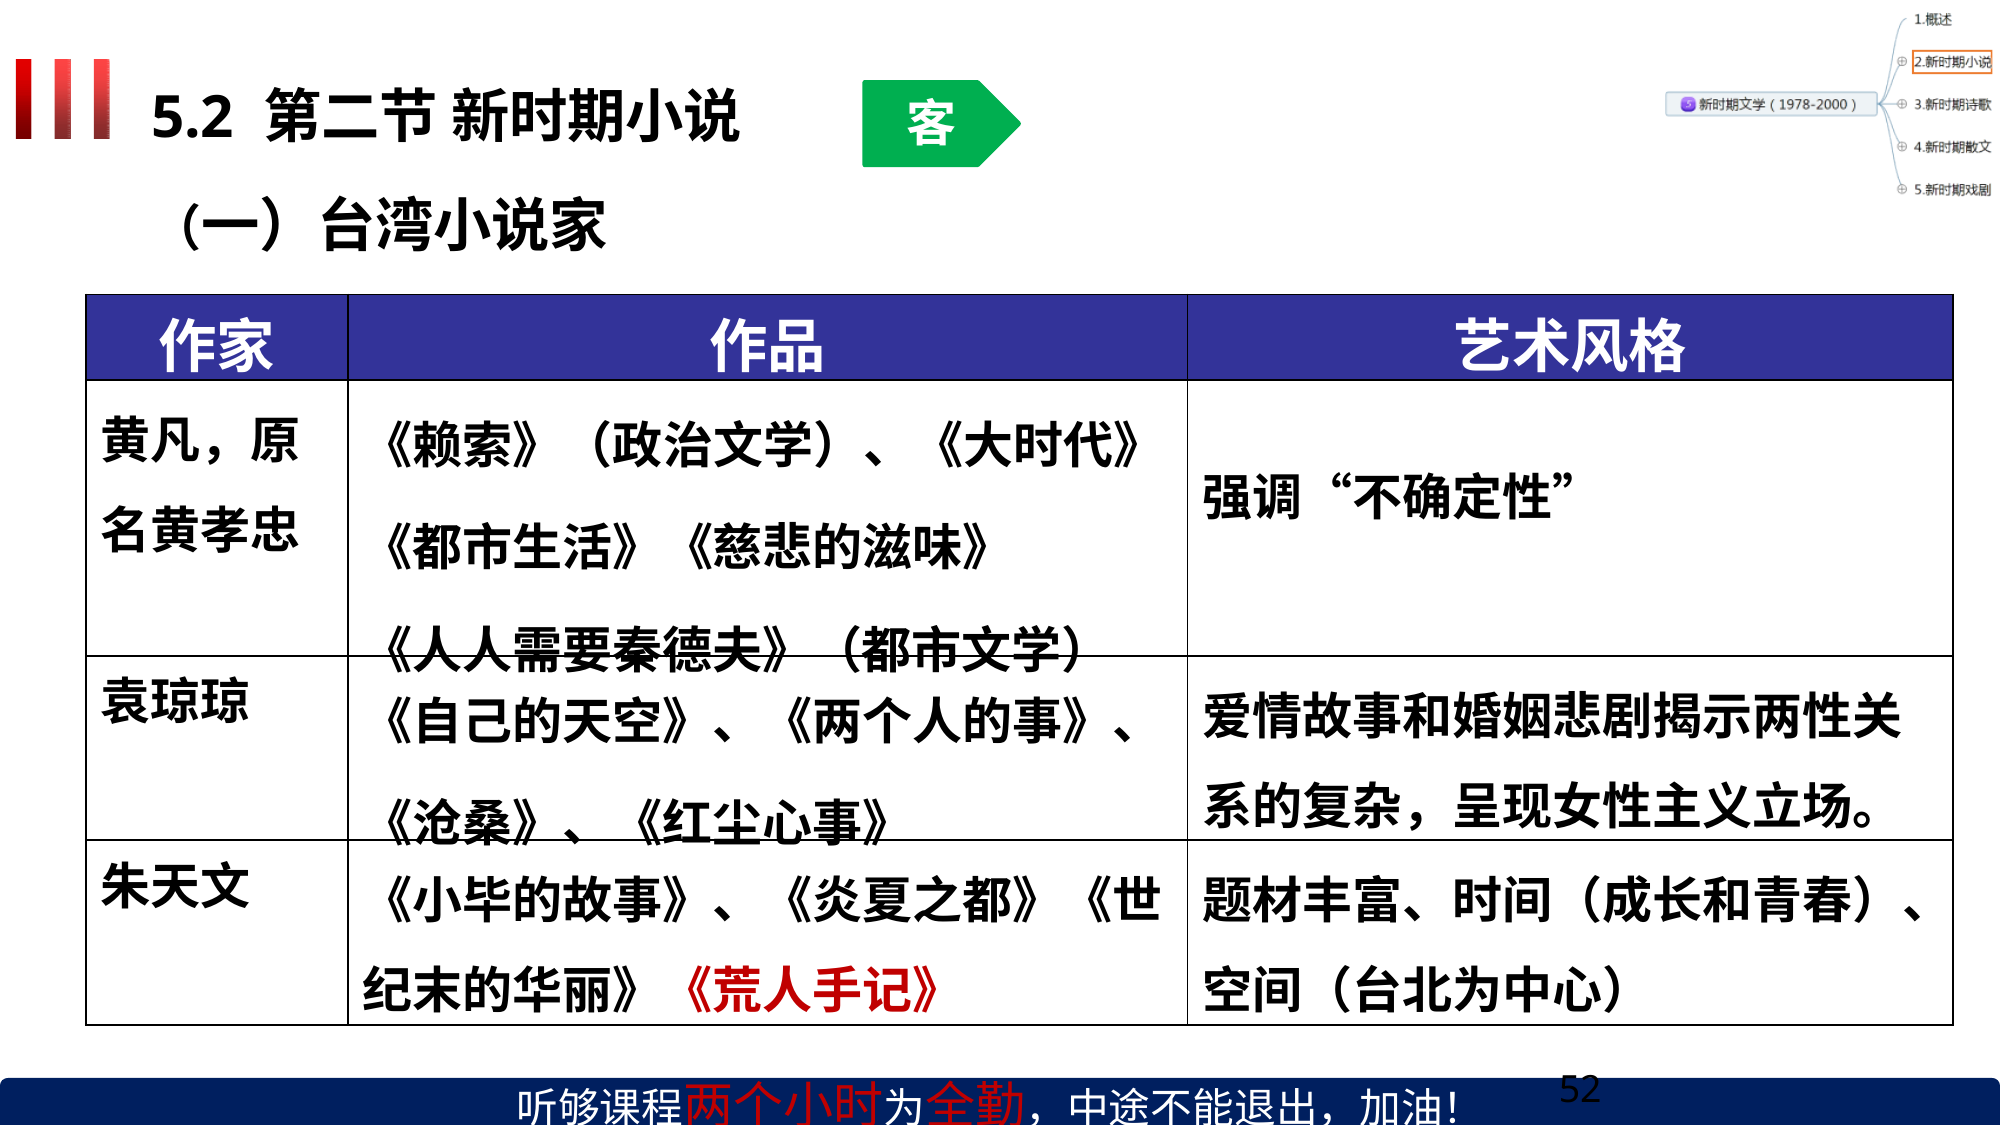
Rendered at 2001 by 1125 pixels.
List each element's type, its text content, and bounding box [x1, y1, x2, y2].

table_cell 《小毕的故事》、《炎夏之都》《世 纪末的华丽》《荒人手记》 [349, 841, 1187, 1024]
table_cell 朱天文 [87, 841, 347, 1024]
text_box [54, 59, 71, 139]
table_cell 袁琼琼 [87, 657, 347, 839]
text_box [1554, 1061, 1607, 1117]
title 5.2 第二节 新时期小说 [149, 77, 744, 267]
text_box （一）台湾小说家 [149, 185, 612, 258]
table_cell 《自己的天空》、《两个人的事》、 《沧桑》、《红尘心事》 [349, 657, 1187, 839]
text_box 客 [904, 89, 959, 152]
table_header 艺术风格 [1188, 295, 1952, 379]
table_header 作品 [349, 295, 1187, 379]
text_box [864, 82, 1019, 165]
table_cell 黄凡，原 名黄孝忠 [87, 381, 347, 655]
text_box [93, 59, 110, 139]
text_box [0, 1077, 2000, 1125]
table_cell 强调“不确定性” [1188, 381, 1952, 655]
footer 听够课程两个小时为全勤，中途不能退出，加油！ [514, 1079, 1486, 1125]
text_box [1665, 12, 1993, 197]
table_header 作家 [87, 295, 347, 379]
picture [15, 59, 32, 139]
table_cell 爱情故事和婚姻悲剧揭示两性关 系的复杂，呈现女性主义立场。 [1188, 657, 1952, 839]
table_cell 题材丰富、时间（成长和青春）、 空间（台北为中心） [1188, 841, 1952, 1024]
table_cell 《赖索》（政治文学）、《大时代》 《都市生活》《慈悲的滋味》 《人人需要秦德夫》（都市文学） [349, 381, 1187, 655]
